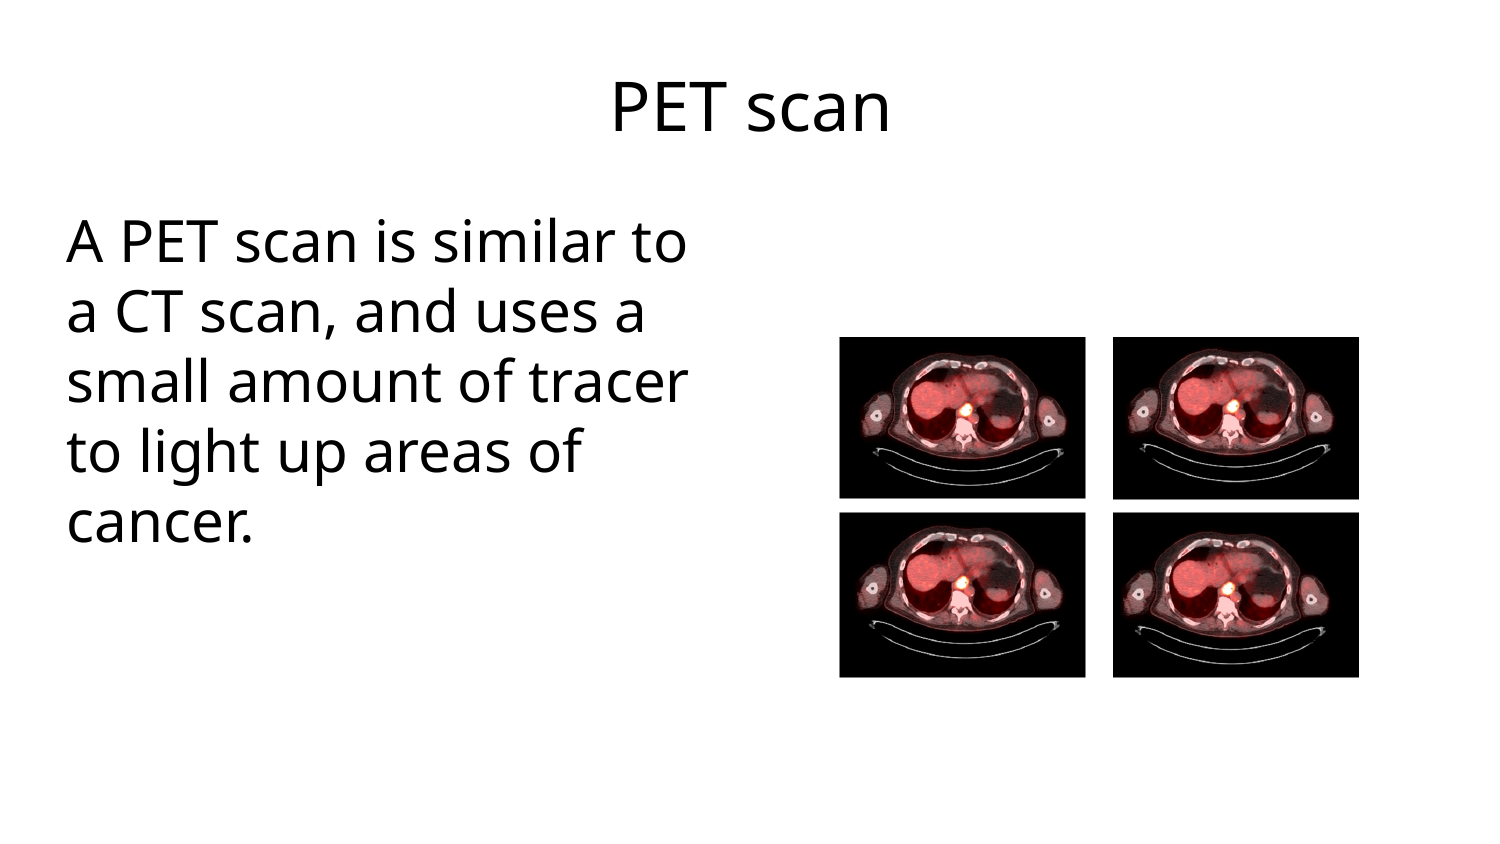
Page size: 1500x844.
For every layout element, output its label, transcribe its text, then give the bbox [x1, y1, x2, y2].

picture [760, 308, 1449, 696]
list A PET scan is similar to a CT scan, and uses a small amount of tracer to light up areas of cancer. [51, 196, 738, 810]
title PET scan [51, 33, 1451, 175]
